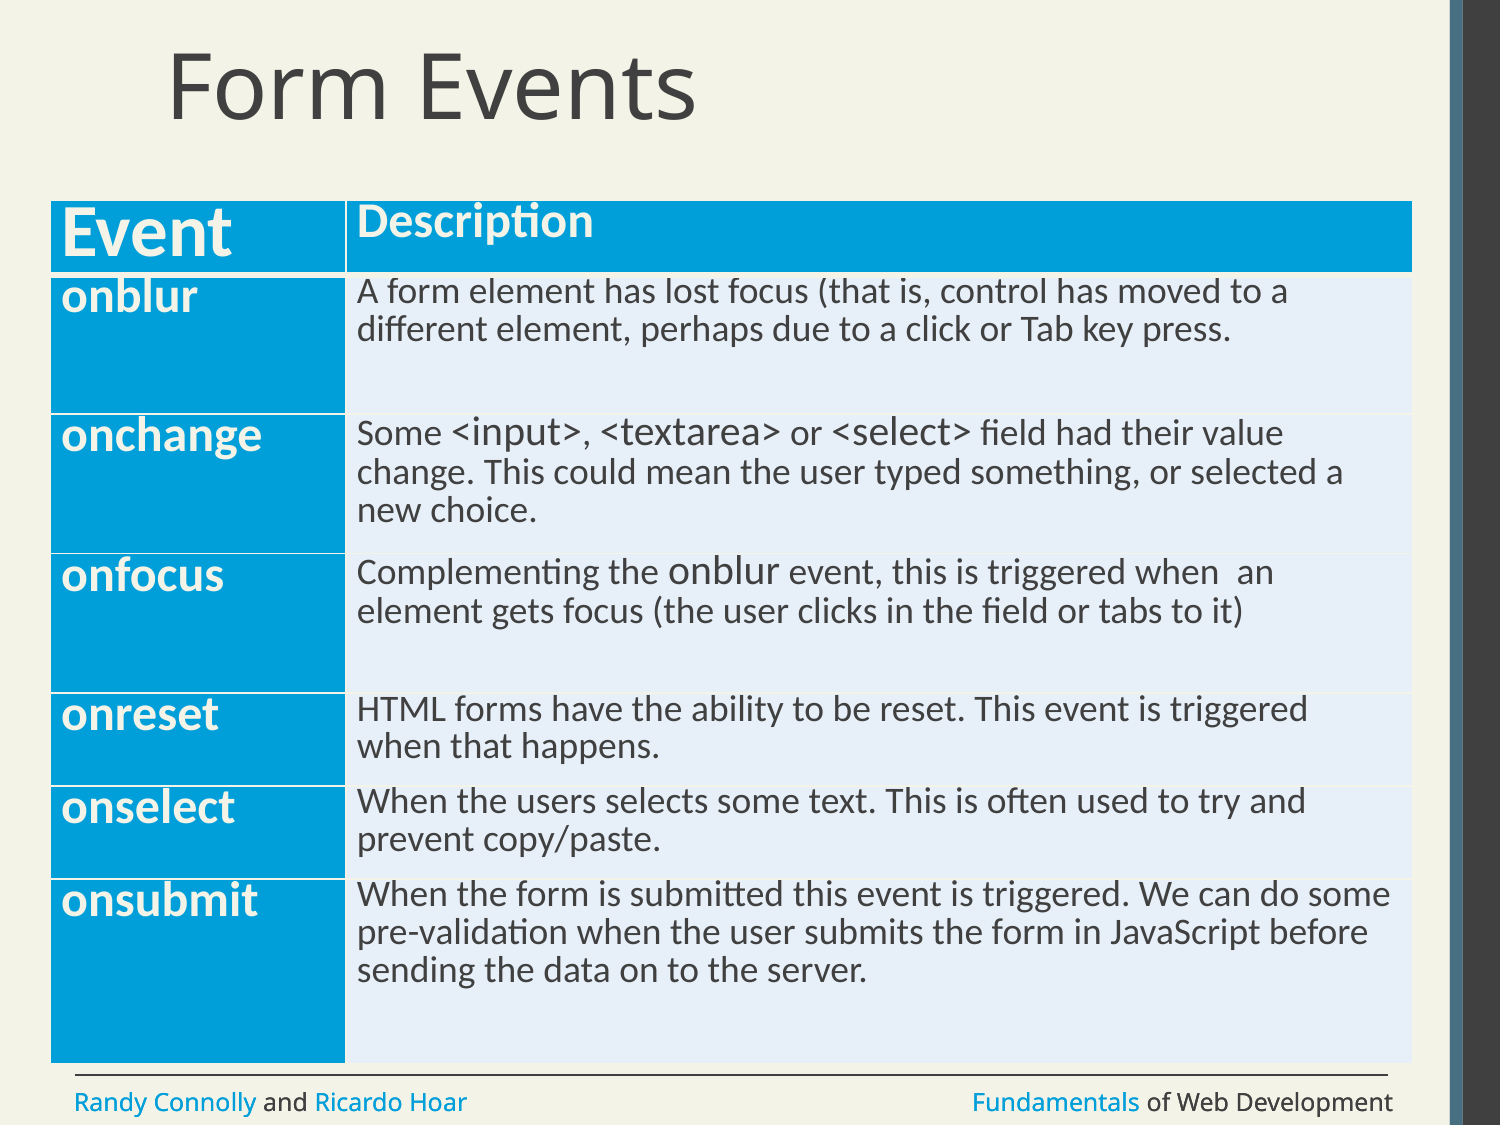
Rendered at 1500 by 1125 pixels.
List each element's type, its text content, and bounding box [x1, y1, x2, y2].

title Form Events [150, 20, 1425, 188]
table_cell onblur [51, 278, 345, 413]
table_cell Some <input>, <textarea> or <select> field had their value change. This could mean the user typed something, or selected a new choice. [347, 415, 1412, 553]
table_cell onsubmit [51, 880, 345, 1063]
table_cell onreset [51, 694, 345, 785]
table_cell When the users selects some text. This is often used to try and prevent copy/paste. [347, 787, 1412, 878]
table_header Event [51, 201, 345, 272]
table_cell onselect [51, 787, 345, 878]
table_cell A form element has lost focus (that is, control has moved to a different element, perhaps due to a click or Tab key press. [347, 278, 1412, 413]
table_cell onfocus [51, 554, 345, 692]
table_header Description [347, 201, 1412, 272]
table_cell Complementing the onblur event, this is triggered when an element gets focus (the user clicks in the field or tabs to it) [347, 554, 1412, 692]
table_cell onchange [51, 415, 345, 553]
table_cell HTML forms have the ability to be reset. This event is triggered when that happens. [347, 694, 1412, 785]
table_cell When the form is submitted this event is triggered. We can do some pre-validation when the user submits the form in JavaScript before sending the data on to the server. [347, 880, 1412, 1063]
